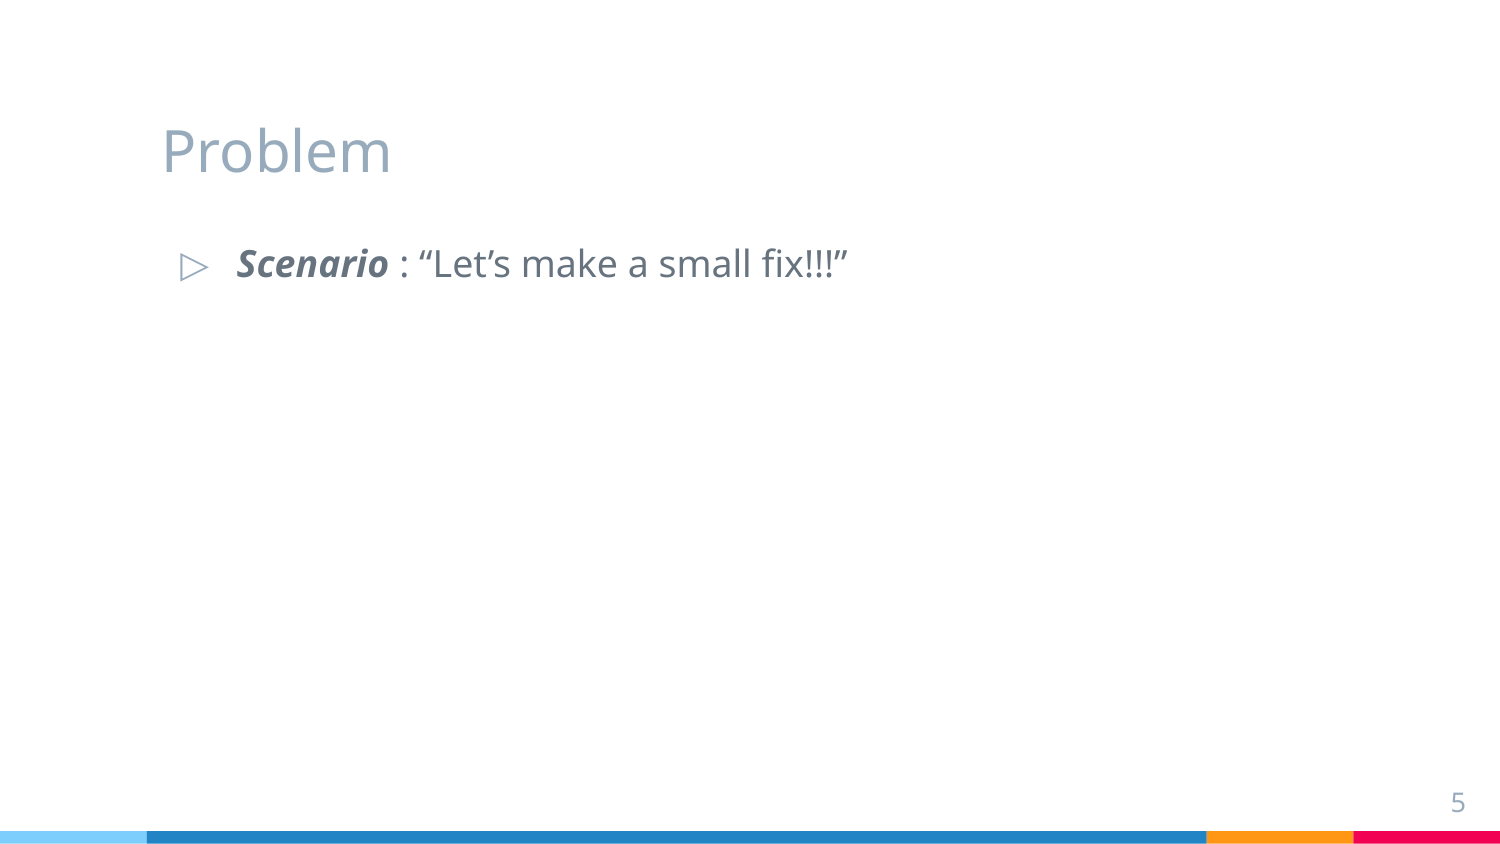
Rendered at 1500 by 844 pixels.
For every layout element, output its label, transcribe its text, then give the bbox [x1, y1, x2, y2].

list Scenario : “Let’s make a small fix!!!” [146, 225, 1346, 809]
slide_number 5 [1391, 770, 1482, 822]
title Problem [146, 58, 1309, 200]
